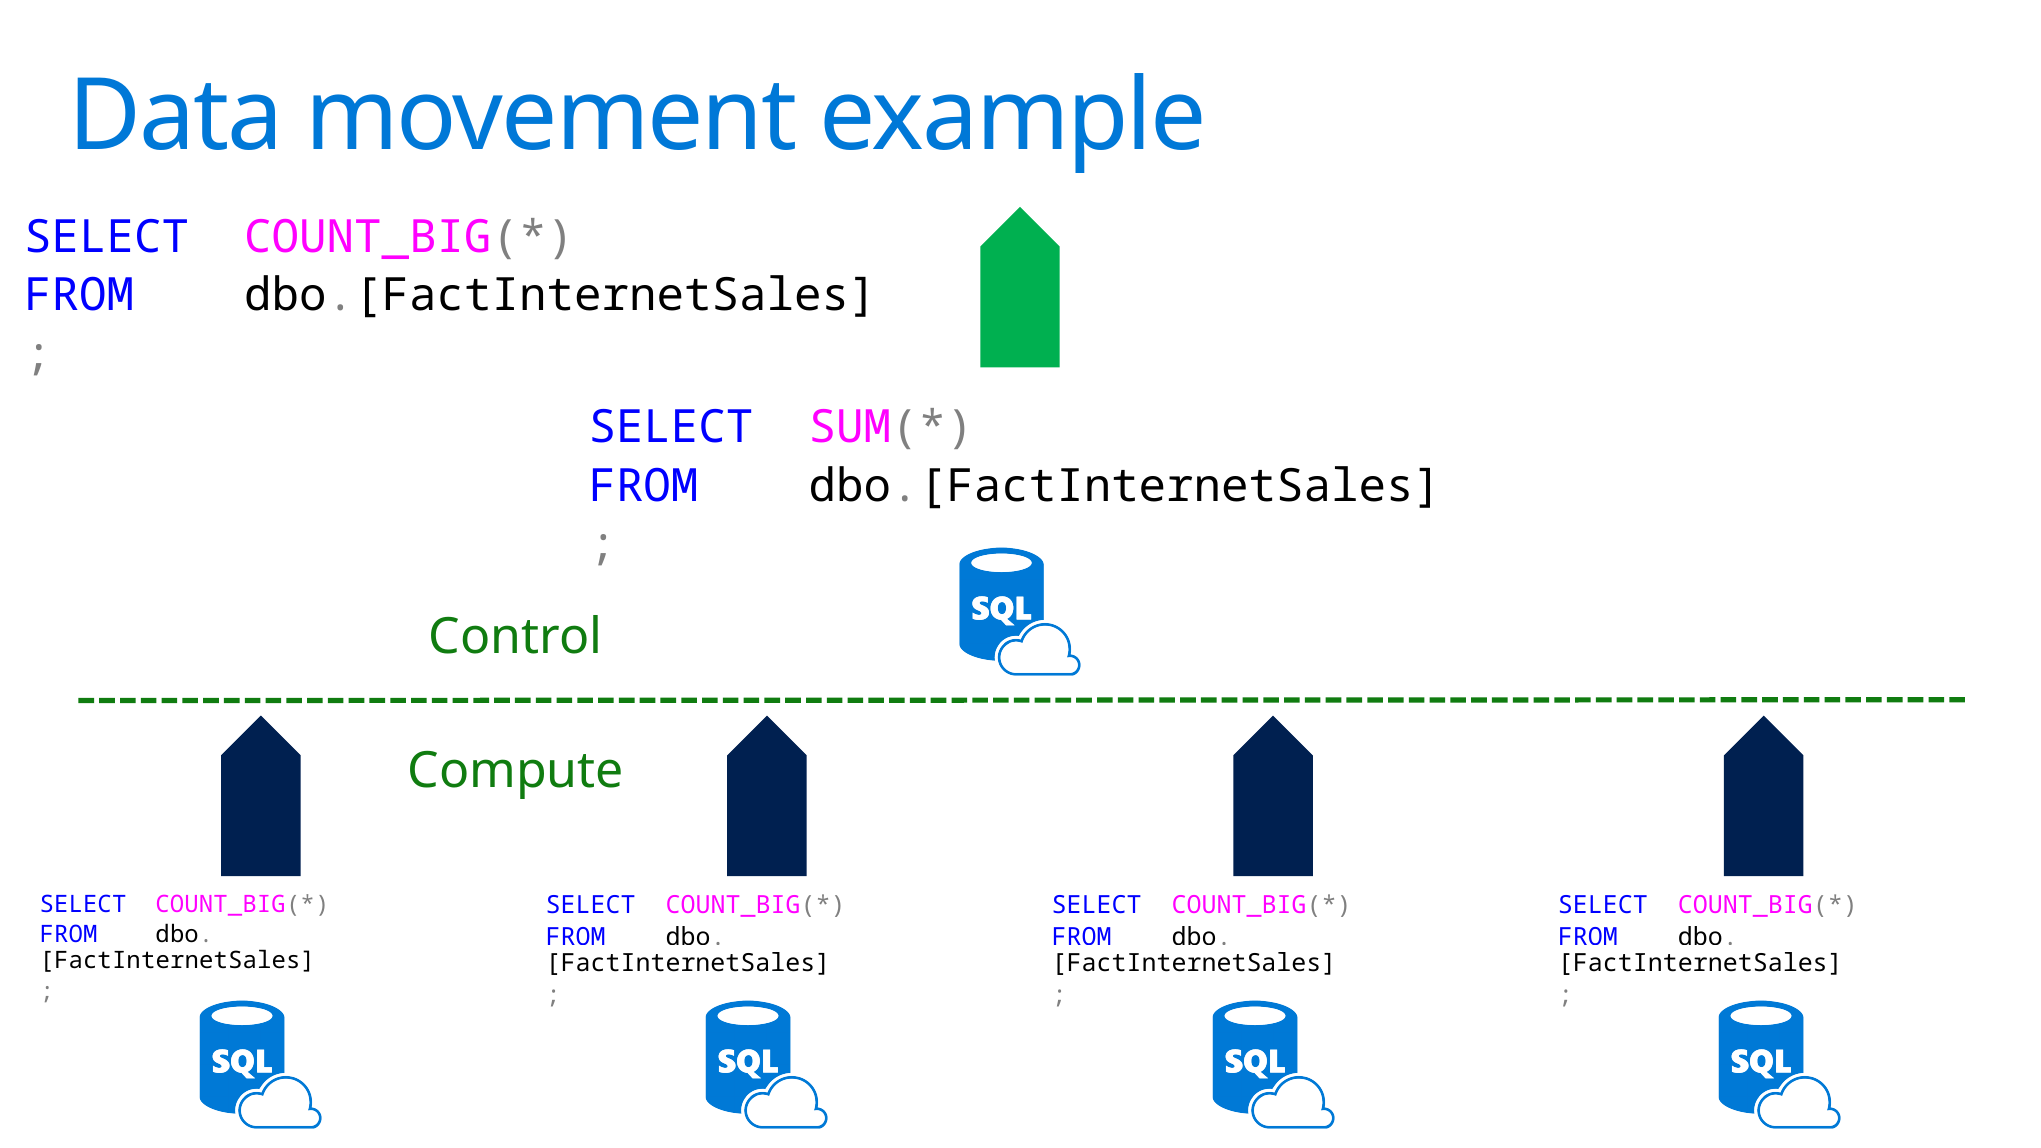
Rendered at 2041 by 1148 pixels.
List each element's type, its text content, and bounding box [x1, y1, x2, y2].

text_box SELECT SUM(*) FROM dbo.[FactInternetSales] ; [564, 388, 1476, 585]
picture [1714, 1000, 1844, 1129]
picture [196, 1000, 326, 1129]
text_box [1232, 715, 1314, 877]
text_box [220, 715, 302, 877]
picture [1208, 1000, 1338, 1129]
text_box SELECT COUNT_BIG(*) FROM dbo.[FactInternetSales] ; [1533, 876, 2025, 1025]
text_box [1723, 715, 1805, 877]
text_box Compute [377, 720, 655, 822]
text_box Control [398, 586, 633, 689]
title Data movement example [45, 48, 1996, 199]
picture [955, 547, 1085, 676]
text_box SELECT COUNT_BIG(*) FROM dbo.[FactInternetSales] ; [1027, 876, 1519, 1025]
picture [702, 1000, 832, 1129]
list SELECT COUNT_BIG(*) FROM dbo.[FactInternetSales] ; [0, 197, 916, 879]
text_box [979, 206, 1061, 369]
text_box [726, 715, 808, 877]
text_box SELECT COUNT_BIG(*) FROM dbo.[FactInternetSales] ; [15, 876, 507, 1020]
text_box SELECT COUNT_BIG(*) FROM dbo.[FactInternetSales] ; [521, 876, 1013, 1025]
